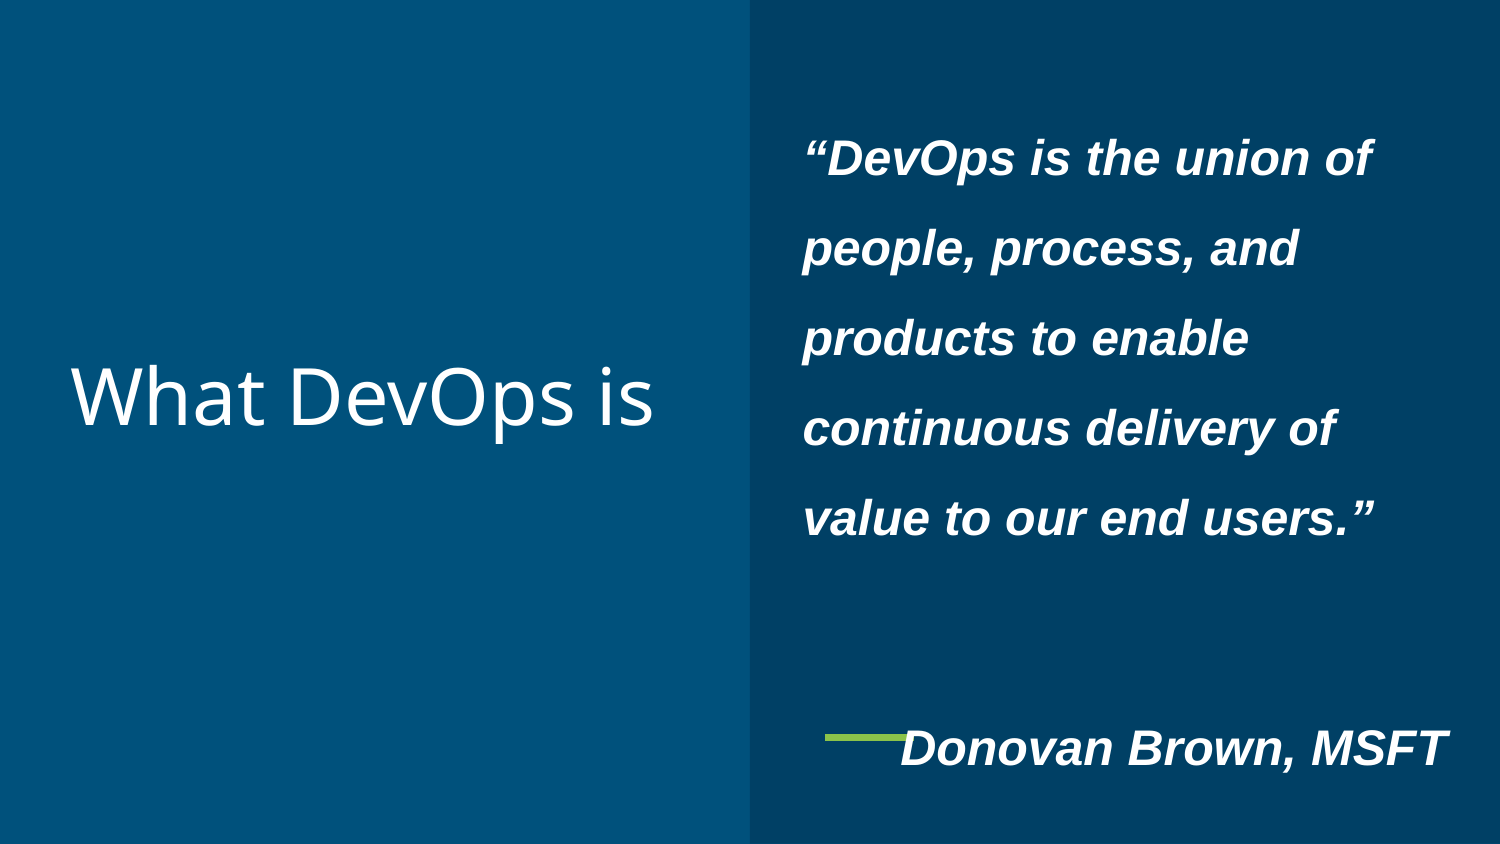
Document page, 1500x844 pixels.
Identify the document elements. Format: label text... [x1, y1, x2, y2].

title What DevOps is [55, 332, 719, 456]
list “DevOps is the union of people, process, and products to enable continuous delivery of value to our end users.” Donovan Brown, MSFT [787, 80, 1463, 706]
